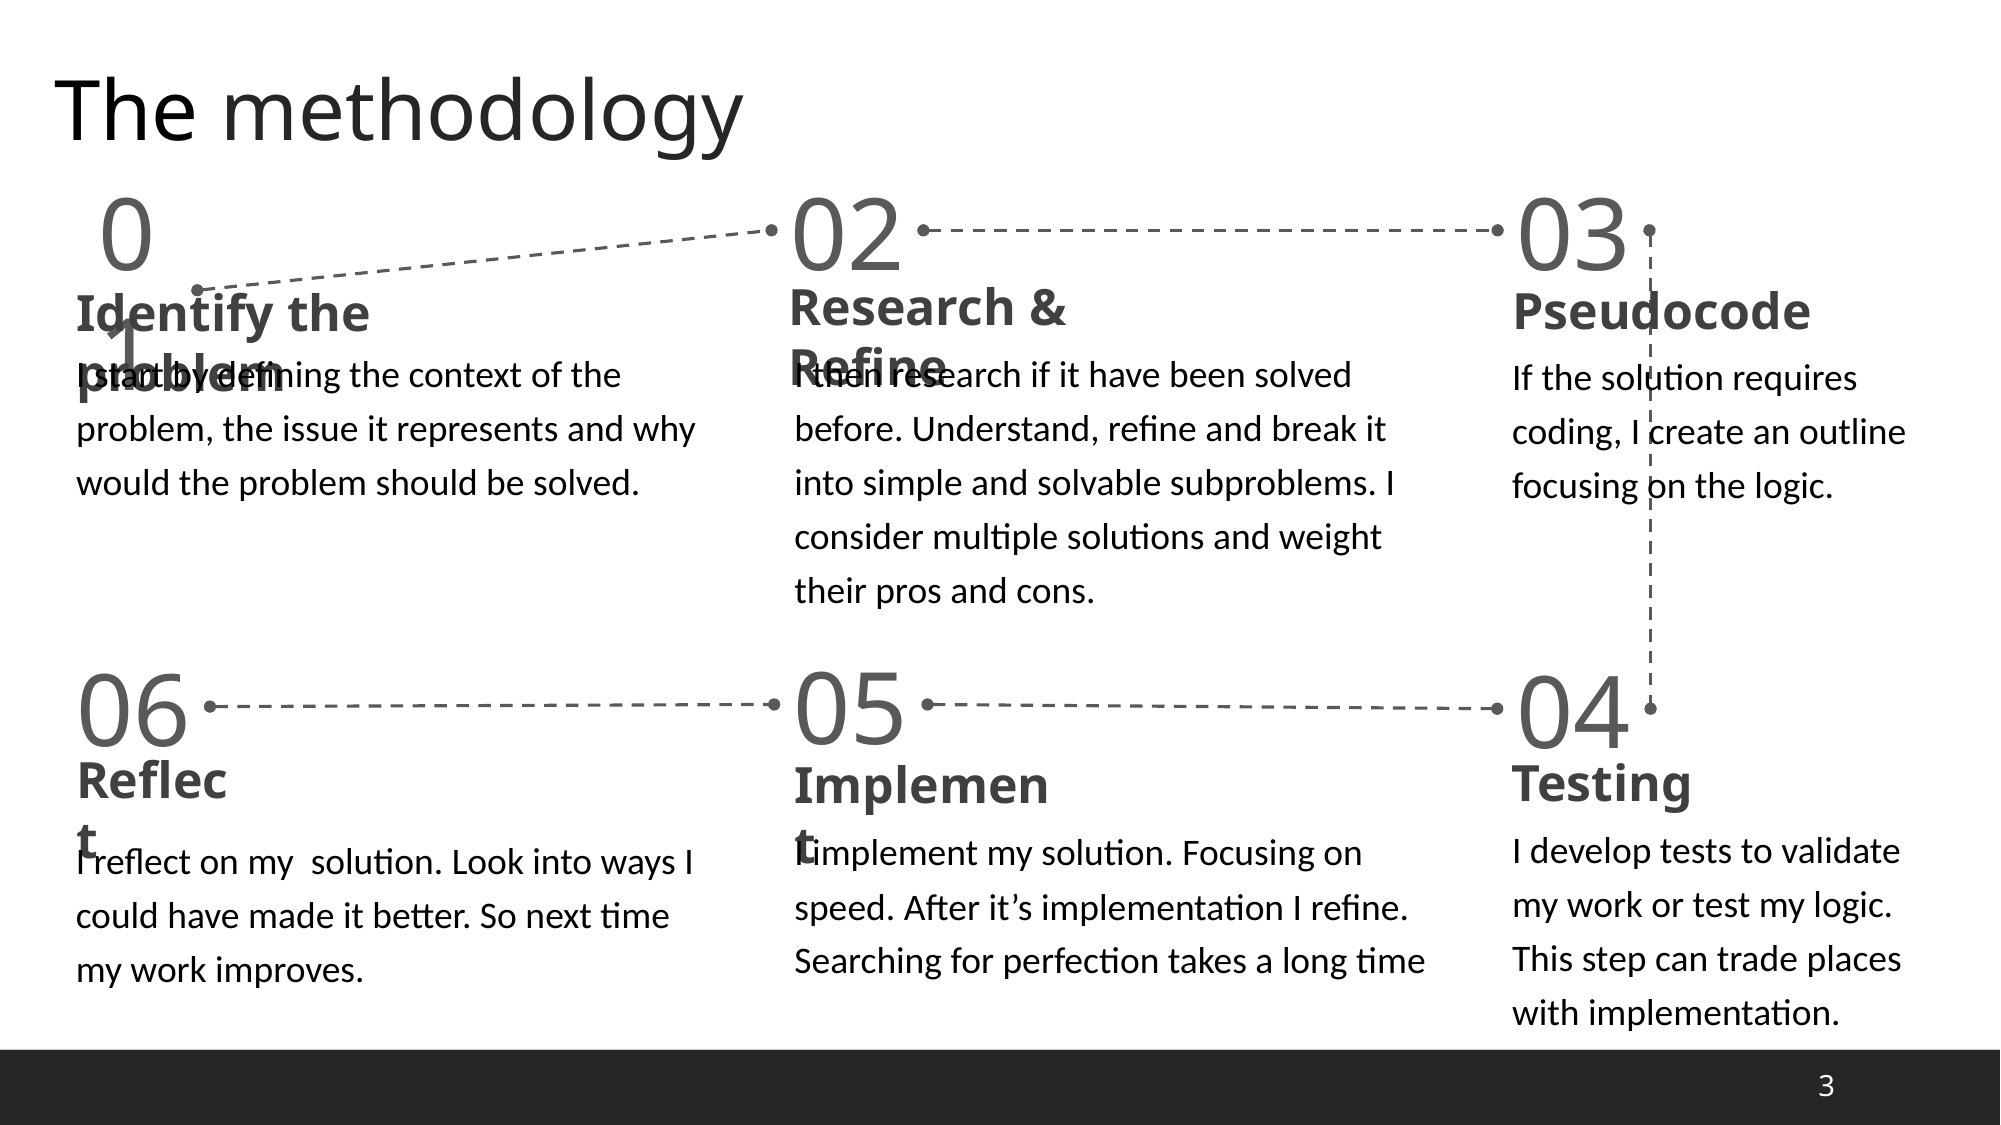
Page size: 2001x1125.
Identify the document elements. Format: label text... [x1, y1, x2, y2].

slide_number 3 [1803, 1057, 1932, 1118]
text_box I develop tests to validate my work or test my logic. This step can trade places with implementation. [1497, 809, 1936, 1040]
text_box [1648, 232, 1652, 711]
text_box I implement my solution. Focusing on speed. After it’s implementation I refine. Searching for perfection takes a long time [779, 812, 1443, 989]
text_box Reflect [61, 788, 258, 820]
text_box Pseudocode [1661, 272, 1842, 336]
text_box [56, 162, 1652, 779]
text_box I reflect on my solution. Look into ways I could have made it better. So next time my work improves. [61, 820, 724, 997]
text_box Testing [1497, 743, 1717, 809]
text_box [209, 704, 775, 708]
text_box Implement [779, 788, 1073, 812]
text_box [926, 704, 1498, 711]
text_box If the solution requires coding, I create an outline focusing on the logic. [1661, 336, 1936, 514]
text_box The methodology [39, 50, 771, 165]
